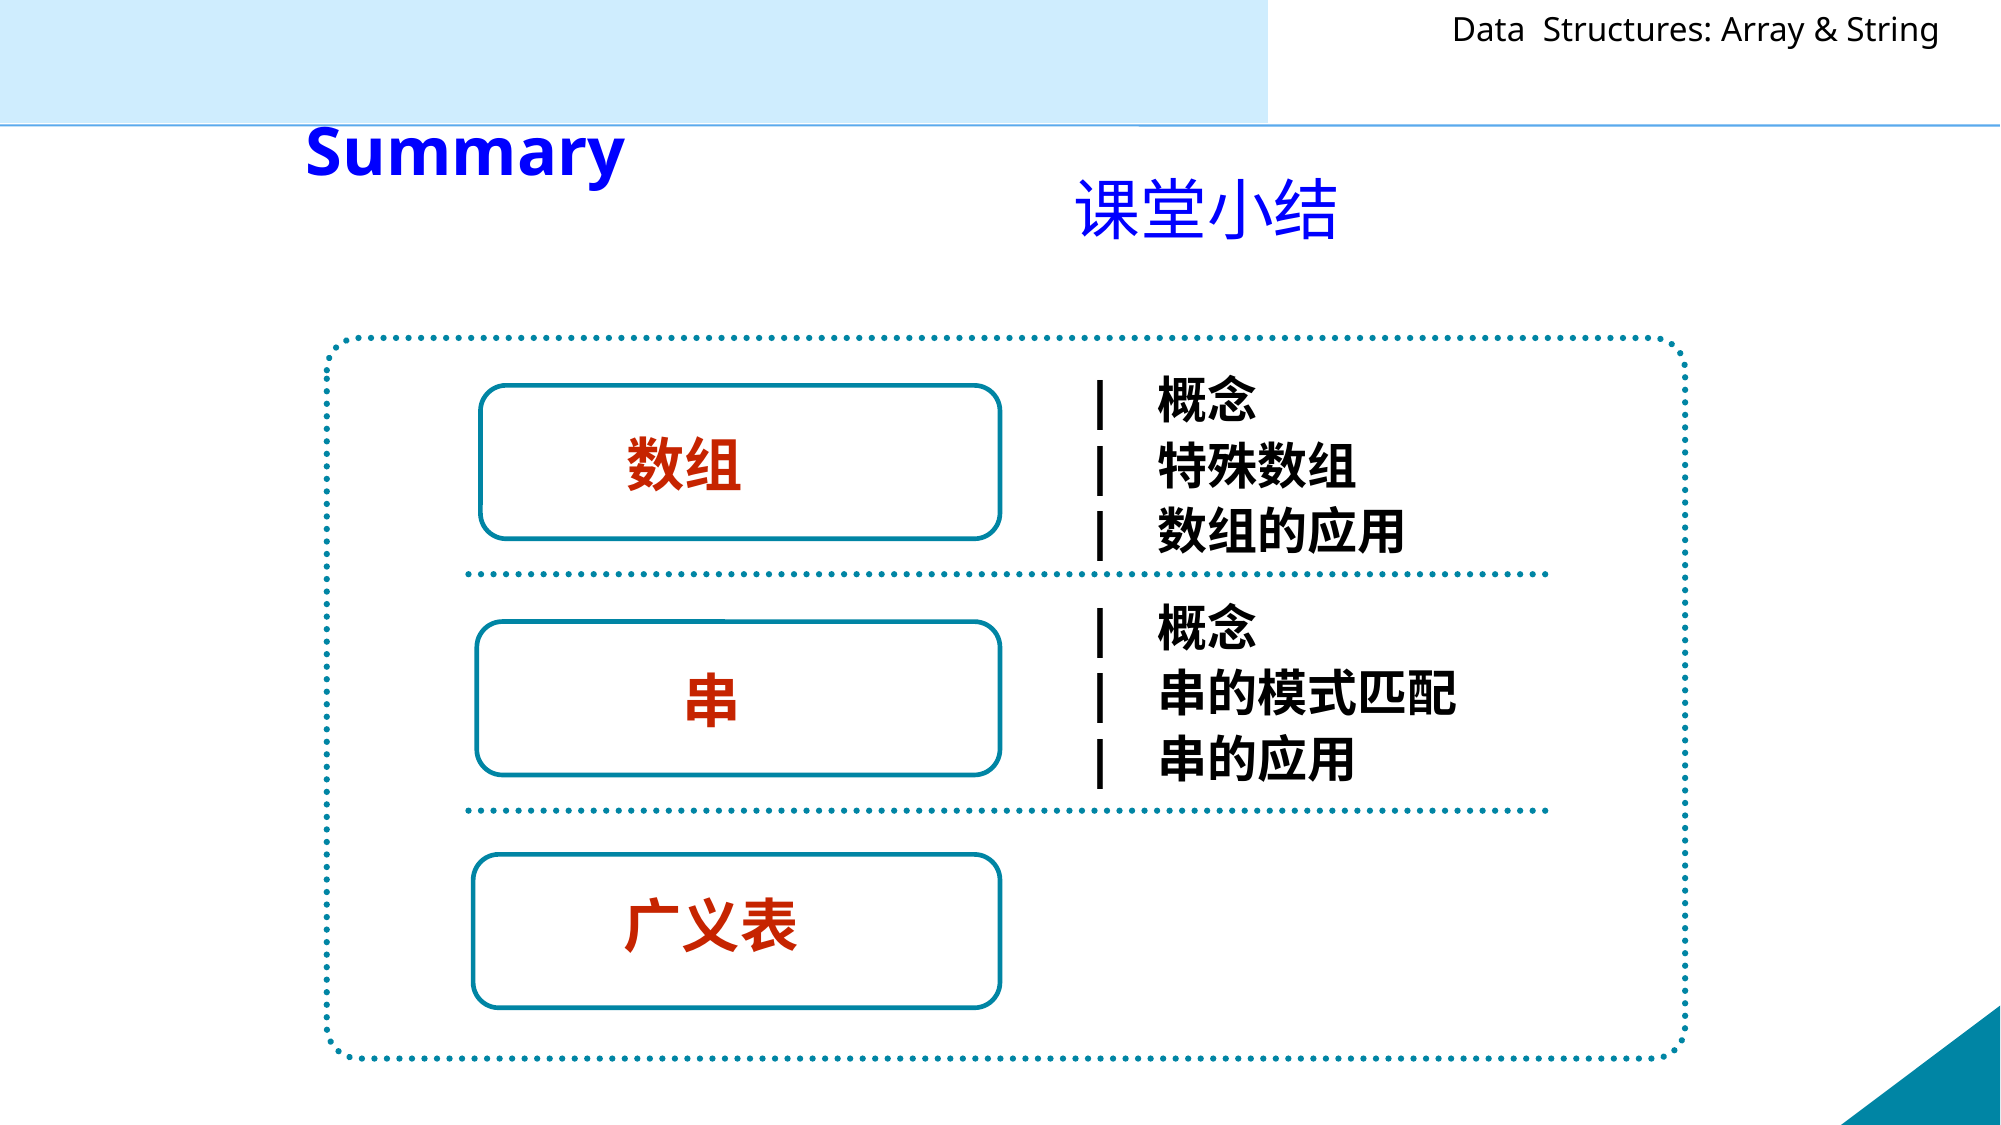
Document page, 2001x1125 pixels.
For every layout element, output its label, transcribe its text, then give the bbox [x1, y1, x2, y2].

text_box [409, 854, 1107, 1008]
text_box 课堂小结 [1059, 160, 1674, 256]
text_box | 概念 | 特殊数组 | 数组的应用 [1070, 361, 1591, 567]
text_box | 概念 | 串的模式匹配 | 串的应用 [1070, 589, 1591, 795]
text_box [326, 337, 1686, 1059]
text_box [385, 385, 1166, 539]
text_box Summary [291, 101, 811, 197]
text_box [397, 621, 1107, 775]
